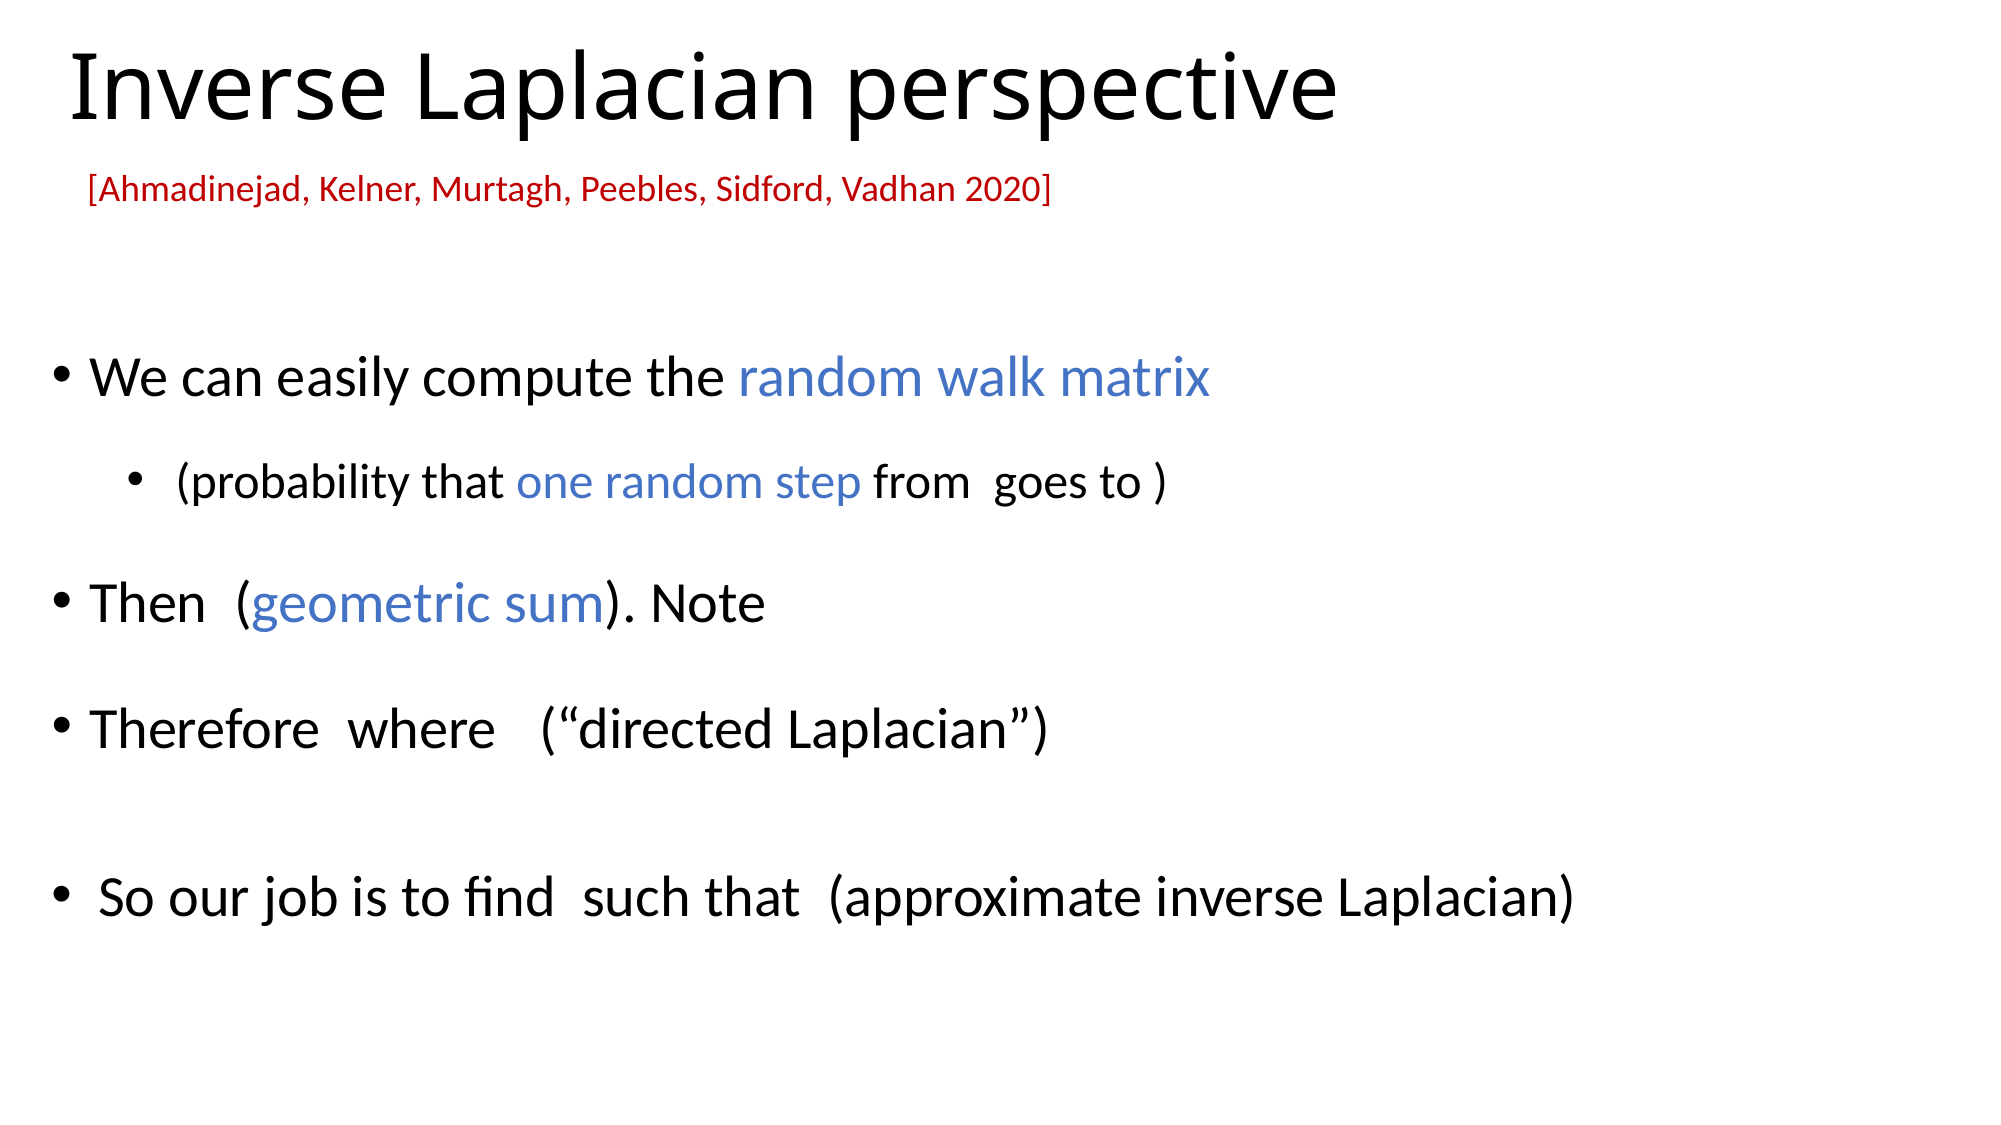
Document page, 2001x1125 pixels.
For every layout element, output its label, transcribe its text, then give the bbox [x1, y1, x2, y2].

text_box [Ahmadinejad, Kelner, Murtagh, Peebles, Sidford, Vadhan 2020] [72, 156, 1097, 216]
title Inverse Laplacian perspective [54, 0, 1969, 199]
